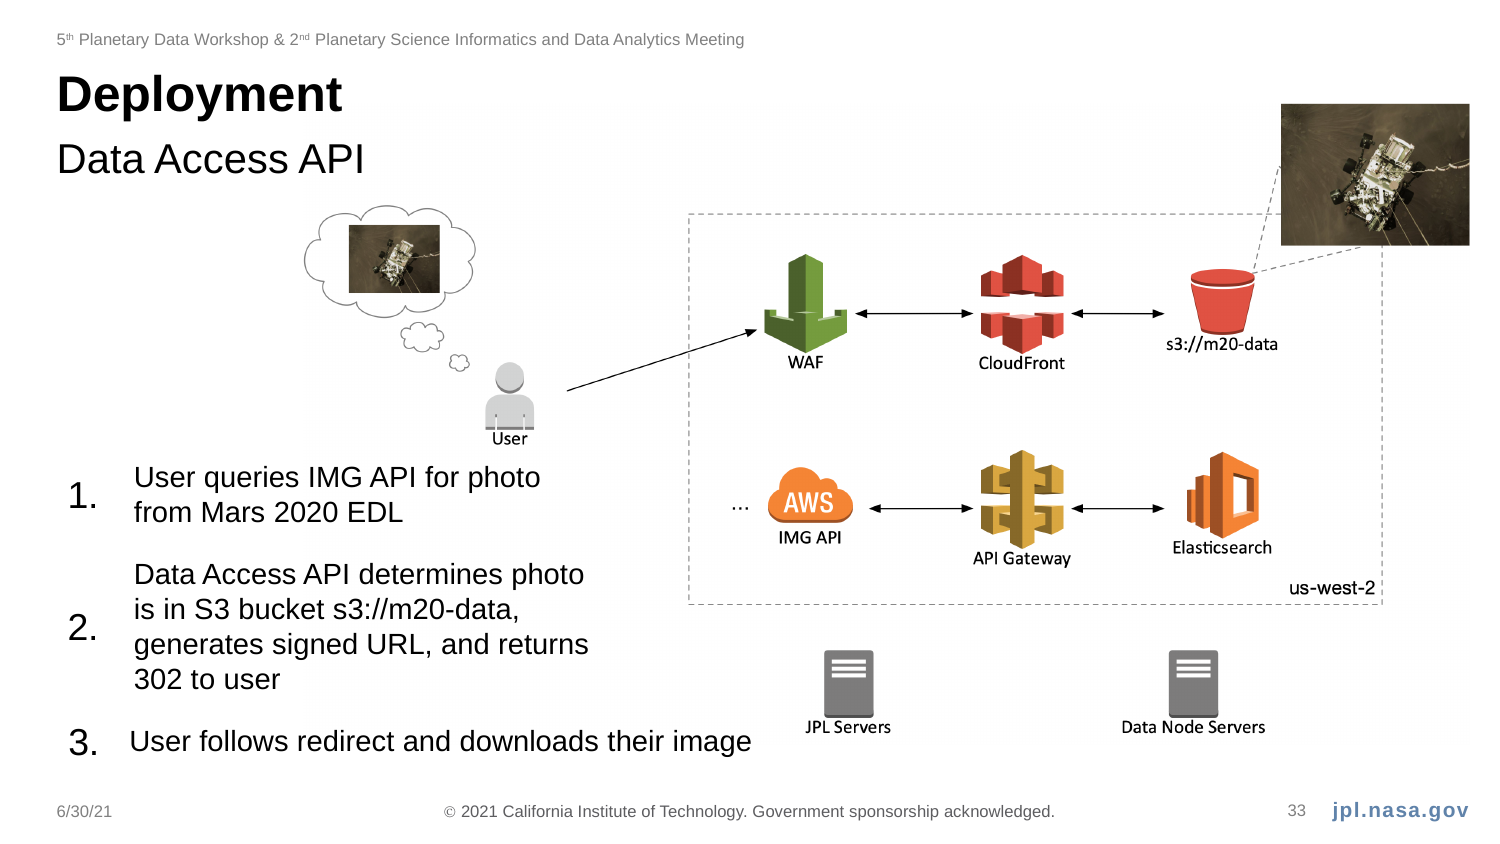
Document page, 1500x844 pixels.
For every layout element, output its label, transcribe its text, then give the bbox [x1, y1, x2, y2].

text_box User follows redirect and downloads their image [114, 715, 782, 766]
text_box 2. [52, 595, 115, 656]
title Deployment [41, 53, 1439, 124]
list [302, 103, 1471, 745]
footer Ⓒ 2021 California Institute of Technology. Government sponsorship acknowledged. [275, 787, 1225, 833]
slide_number 33 [1225, 787, 1322, 833]
text_box User queries IMG API for photo from Mars 2020 EDL [119, 450, 297, 536]
text_box 1. [52, 463, 115, 524]
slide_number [41, 787, 275, 833]
text_box Data Access API determines photo is in S3 bucket s3://m20-data, generates signed URL, and returns 302 to user [119, 547, 297, 703]
list Data Access API [41, 124, 297, 182]
list 5th Planetary Data Workshop & 2nd Planetary Science Informatics and Data Analytics Meeting [41, 21, 1439, 53]
text_box 3. [53, 710, 116, 771]
